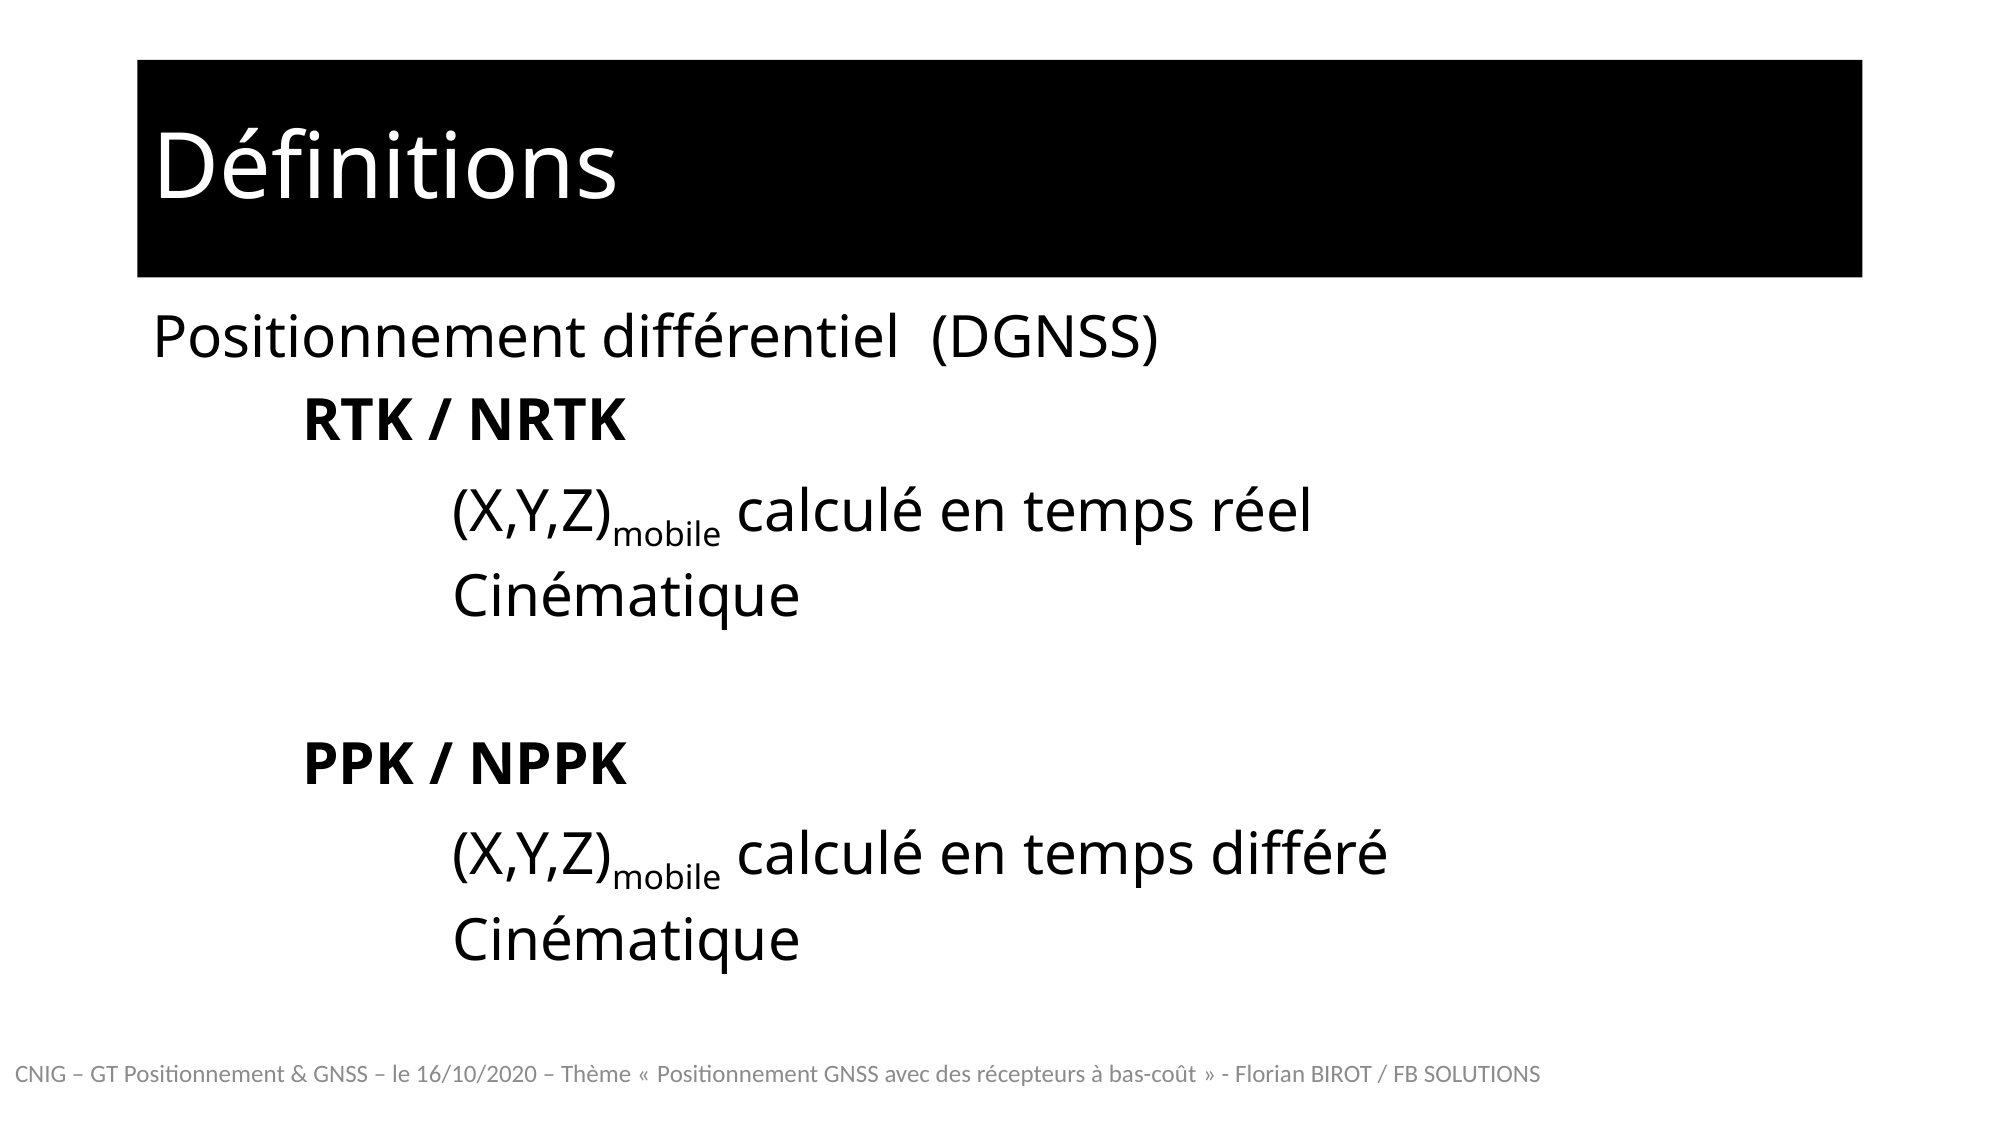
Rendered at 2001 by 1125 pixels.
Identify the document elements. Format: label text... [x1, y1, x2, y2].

title Définitions [137, 59, 1863, 278]
list Positionnement différentiel (DGNSS) RTK / NRTK (X,Y,Z)mobile calculé en temps réel Cinématique PPK / NPPK (X,Y,Z)mobile calculé en temps différé Cinématique [137, 299, 1646, 1024]
footer CNIG – GT Positionnement & GNSS – le 16/10/2020 – Thème « Positionnement GNSS avec des récepteurs à bas-coût » - Florian BIROT / FB SOLUTIONS [0, 1042, 1882, 1103]
